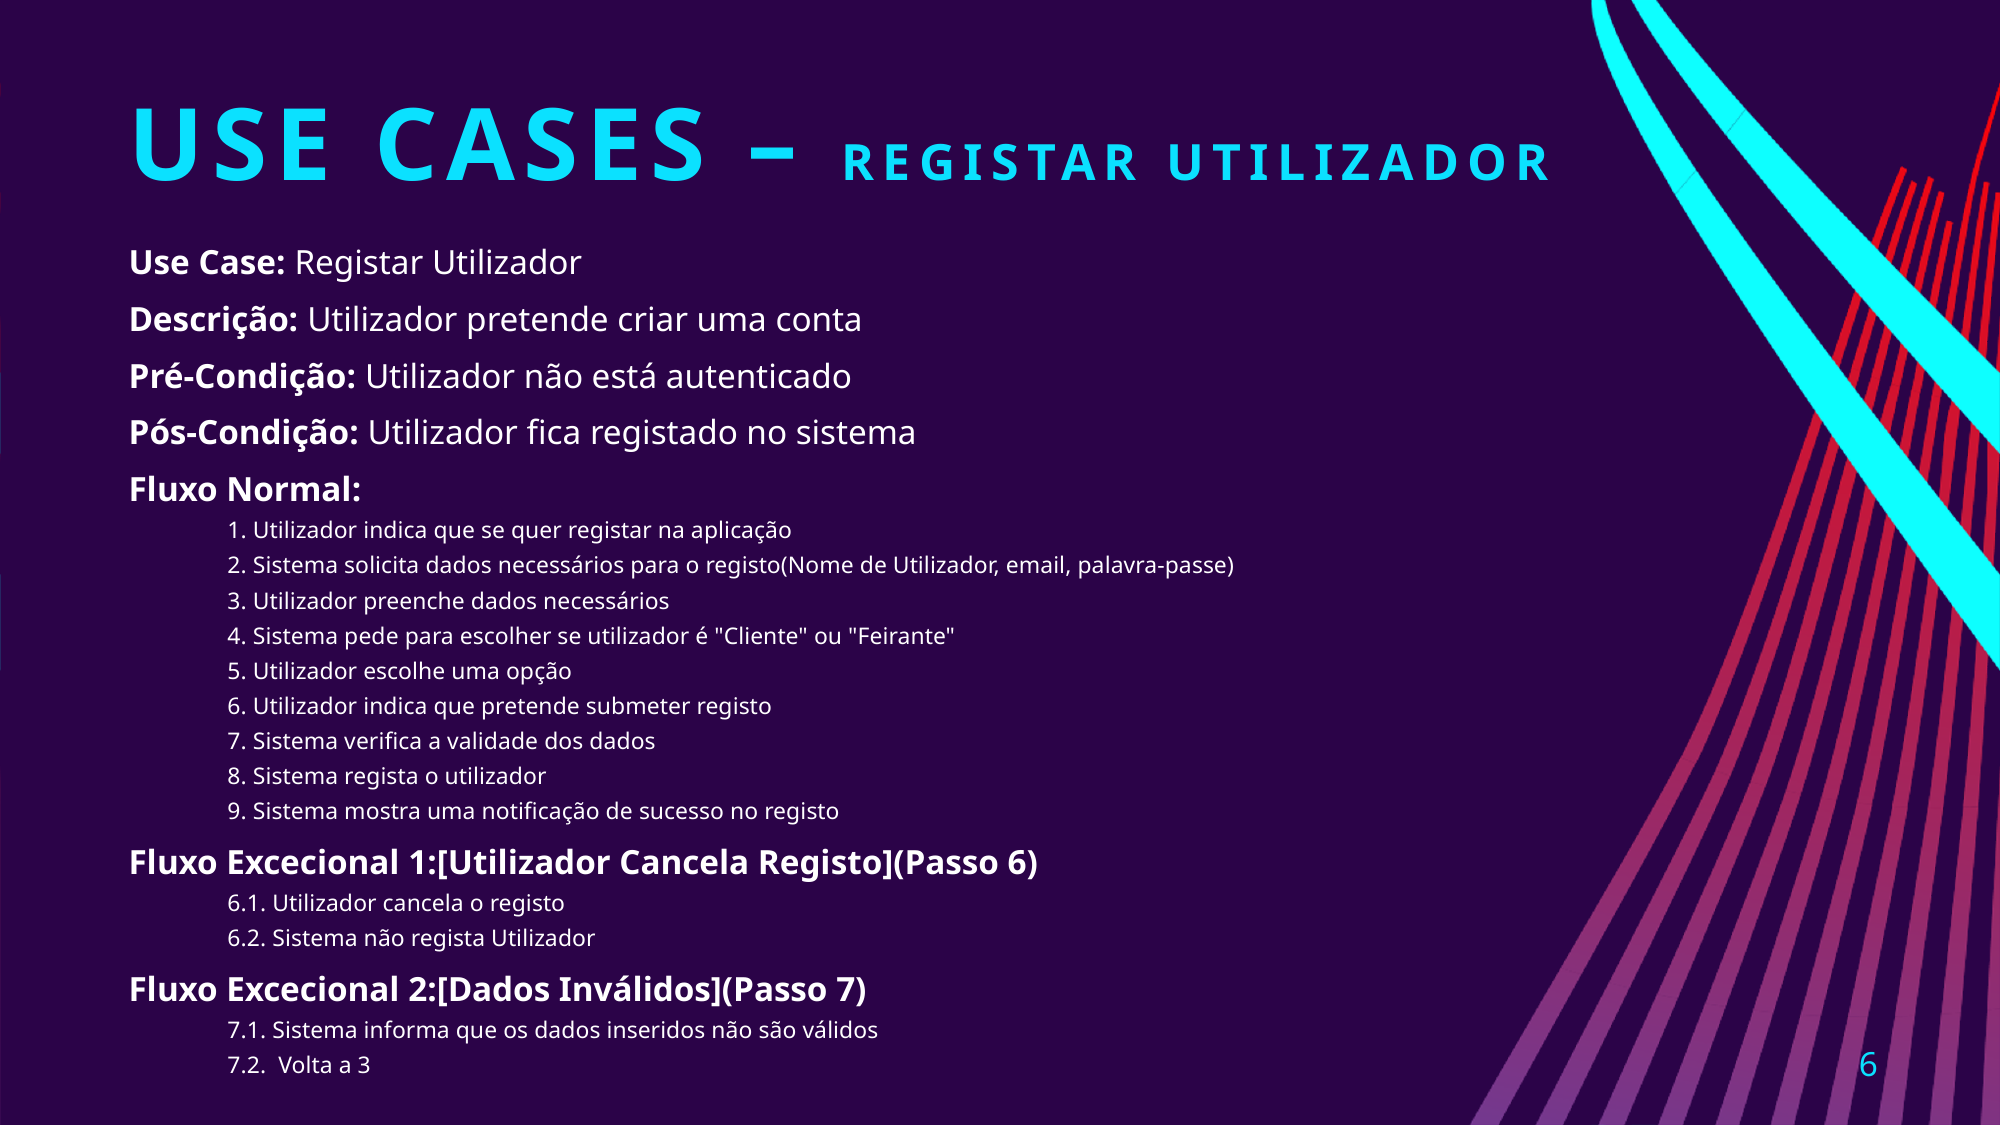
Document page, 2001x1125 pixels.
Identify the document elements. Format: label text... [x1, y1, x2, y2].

title Use cases – registar utilizador [113, 86, 1698, 200]
picture [0, 0, 2000, 1125]
slide_number 6 [1803, 1018, 1893, 1114]
list Use Case: Registar Utilizador Descrição: Utilizador pretende criar uma conta Pré-Condição: Utilizador não está autenticado Pós-Condição: Utilizador fica registado no sistema Fluxo Normal: 1. Utilizador indica que se quer registar na aplicação 2. Sistema solicita dados necessários para o registo(Nome de Utilizador, email, palavra-passe) 3. Utilizador preenche dados necessários 4. Sistema pede para escolher se utilizador é "Cliente" ou "Feirante" 5. Utilizador escolhe uma opção 6. Utilizador indica que pretende submeter registo 7. Sistema verifica a validade dos dados 8. Sistema regista o utilizador 9. Sistema mostra uma notificação de sucesso no registo Fluxo Excecional 1:[Utilizador Cancela Registo](Passo 6) 6.1. Utilizador cancela o registo 6.2. Sistema não regista Utilizador Fluxo Excecional 2:[Dados Inválidos](Passo 7) 7.1. Sistema informa que os dados inseridos não são válidos 7.2. Volta a 3 [113, 238, 1517, 1098]
